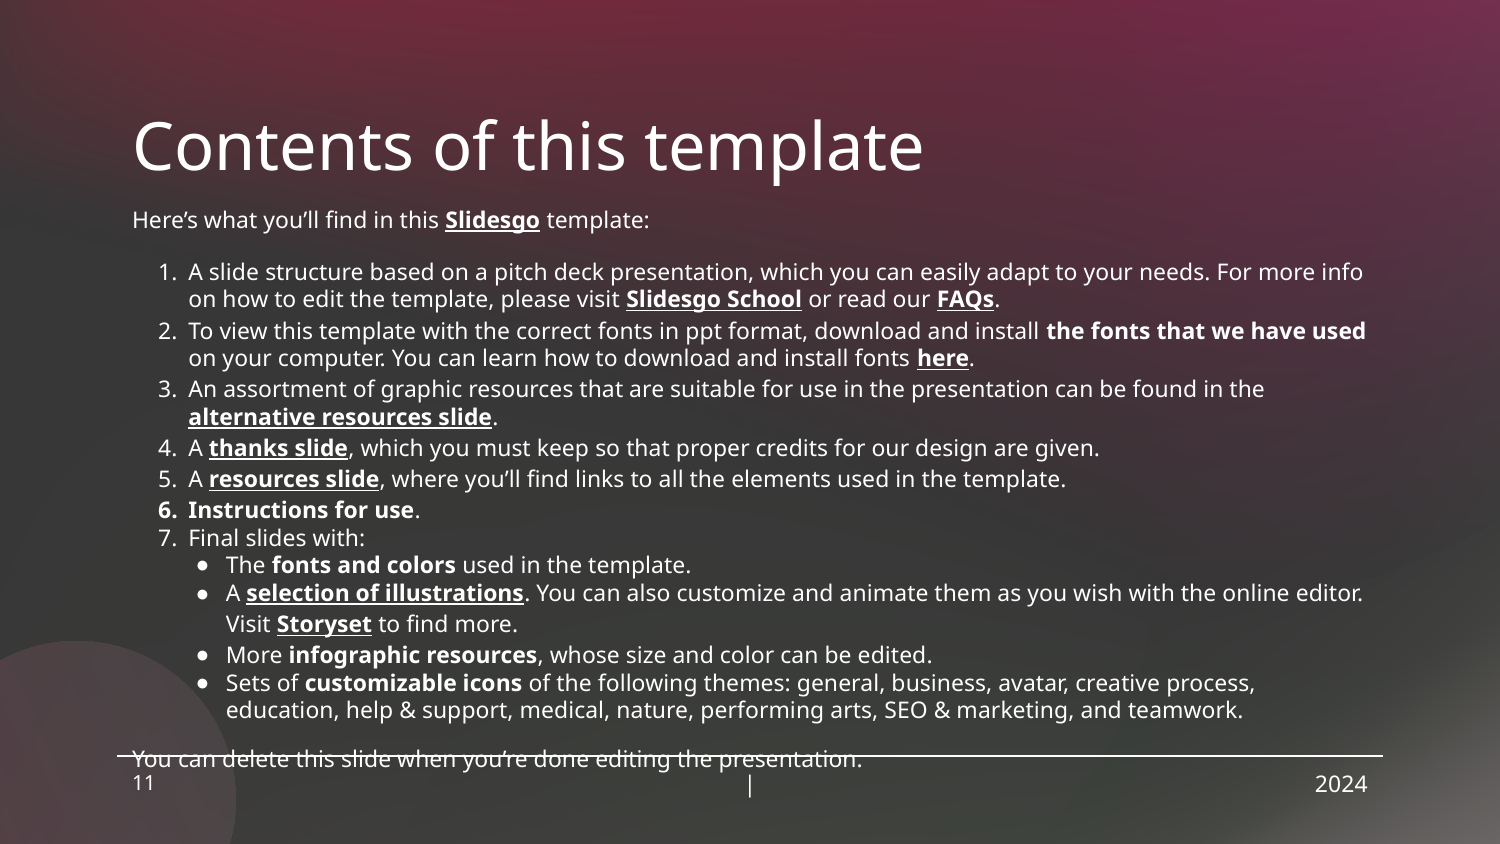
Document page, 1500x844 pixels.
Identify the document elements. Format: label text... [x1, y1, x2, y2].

slide_number 11 [116, 758, 207, 809]
subtitle 2024 [1202, 758, 1383, 809]
picture [0, 0, 1500, 844]
list Here’s what you’ll find in this Slidesgo template: A slide structure based on a pitch deck presentation, which you can easily adapt to your needs. For more info on how to edit the template, please visit Slidesgo School or read our FAQs. To view this template with the correct fonts in ppt format, download and install the fonts that we have used on your computer. You can learn how to download and install fonts here. An assortment of graphic resources that are suitable for use in the presentation can be found in the alternative resources slide. A thanks slide, which you must keep so that proper credits for our design are given. A resources slide, where you’ll find links to all the elements used in the template. Instructions for use. Final slides with: The fonts and colors used in the template. A selection of illustrations. You can also customize and animate them as you wish with the online editor. Visit Storyset to find more. More infographic resources, whose size and color can be edited. Sets of customizable icons of the following themes: general, business, avatar, creative process, education, help & support, medical, nature, performing arts, SEO & marketing, and teamwork. You can delete this slide when you’re done editing the presentation. [116, 190, 1383, 756]
title Contents of this template [116, 88, 1383, 183]
subtitle | [546, 758, 954, 809]
